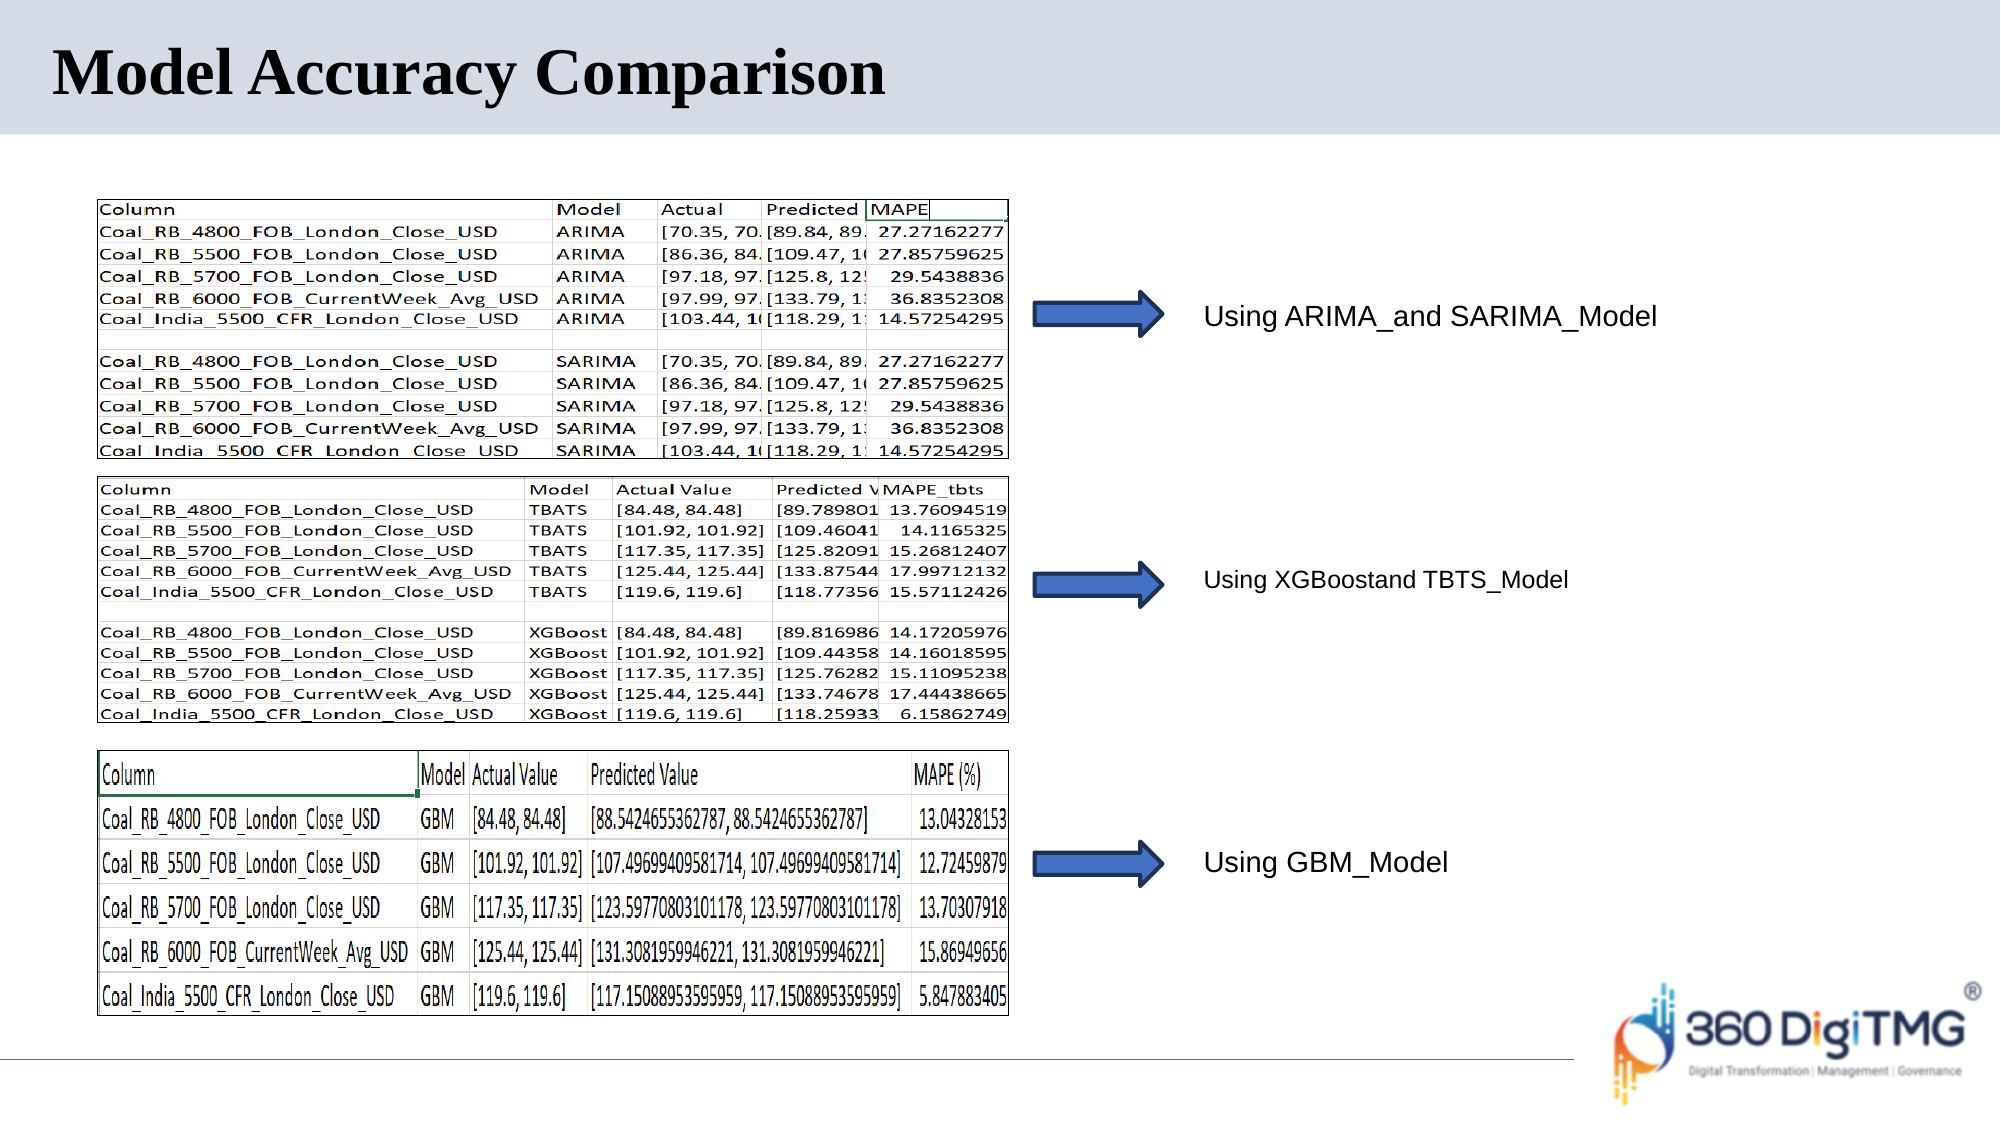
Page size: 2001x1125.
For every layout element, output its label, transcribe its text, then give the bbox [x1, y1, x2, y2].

text_box [1032, 560, 1165, 609]
picture [97, 199, 1009, 459]
picture [1574, 953, 2000, 1114]
text_box [1032, 839, 1165, 888]
picture [97, 749, 1009, 1016]
text_box Using XGBoostand TBTS_Model [1188, 556, 1784, 602]
text_box [1032, 289, 1165, 339]
text_box Using GBM_Model [1188, 835, 1784, 886]
title Model Accuracy Comparison [37, 0, 1763, 175]
picture [97, 476, 1009, 724]
text_box Using ARIMA_and SARIMA_Model [1188, 290, 1784, 340]
